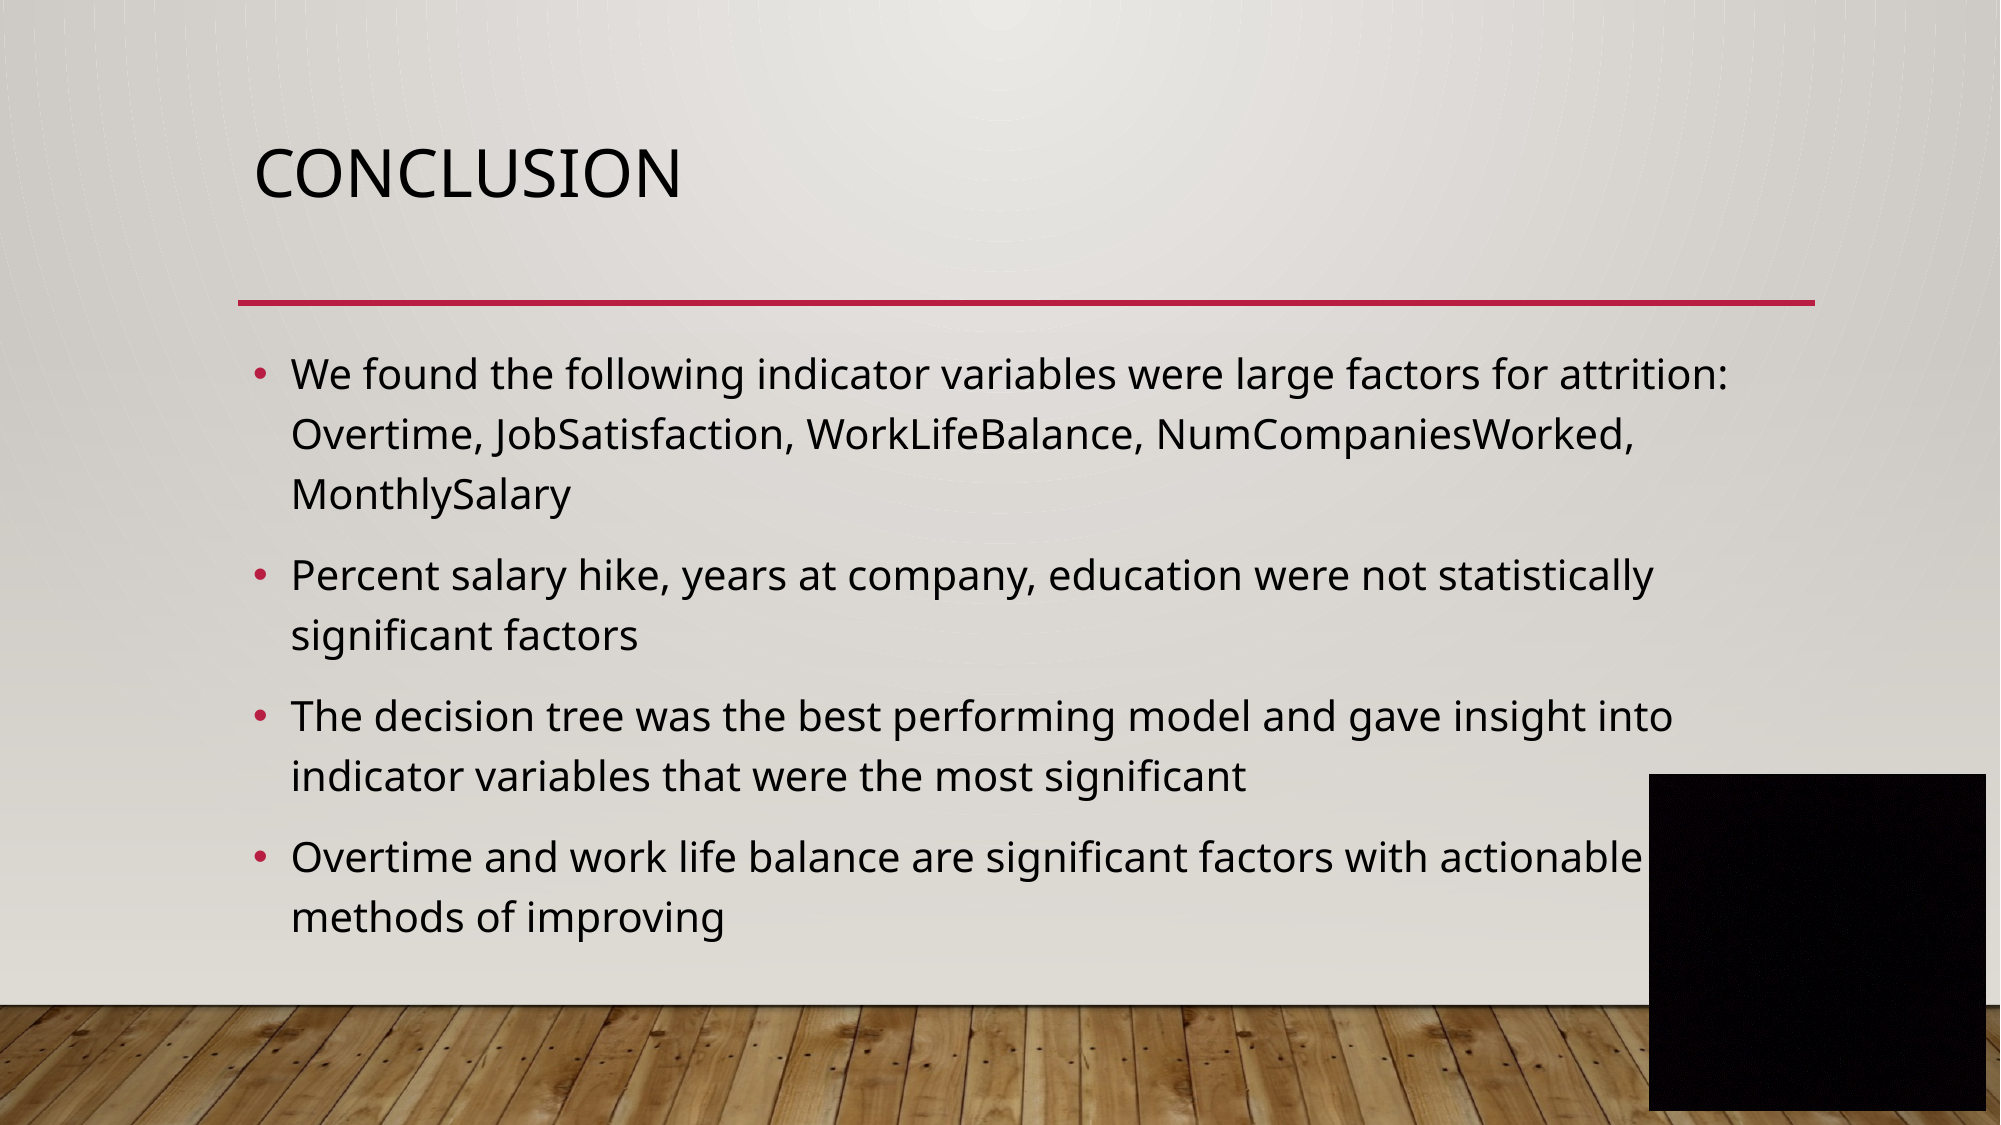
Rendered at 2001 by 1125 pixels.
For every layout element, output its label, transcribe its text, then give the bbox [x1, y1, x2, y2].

list We found the following indicator variables were large factors for attrition: Overtime, JobSatisfaction, WorkLifeBalance, NumCompaniesWorked, MonthlySalary Percent salary hike, years at company, education were not statistically significant factors The decision tree was the best performing model and gave insight into indicator variables that were the most significant Overtime and work life balance are significant factors with actionable methods of improving [238, 330, 1814, 897]
picture [0, 1005, 2000, 1125]
title Conclusion [238, 131, 1814, 305]
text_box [1648, 773, 1987, 1112]
